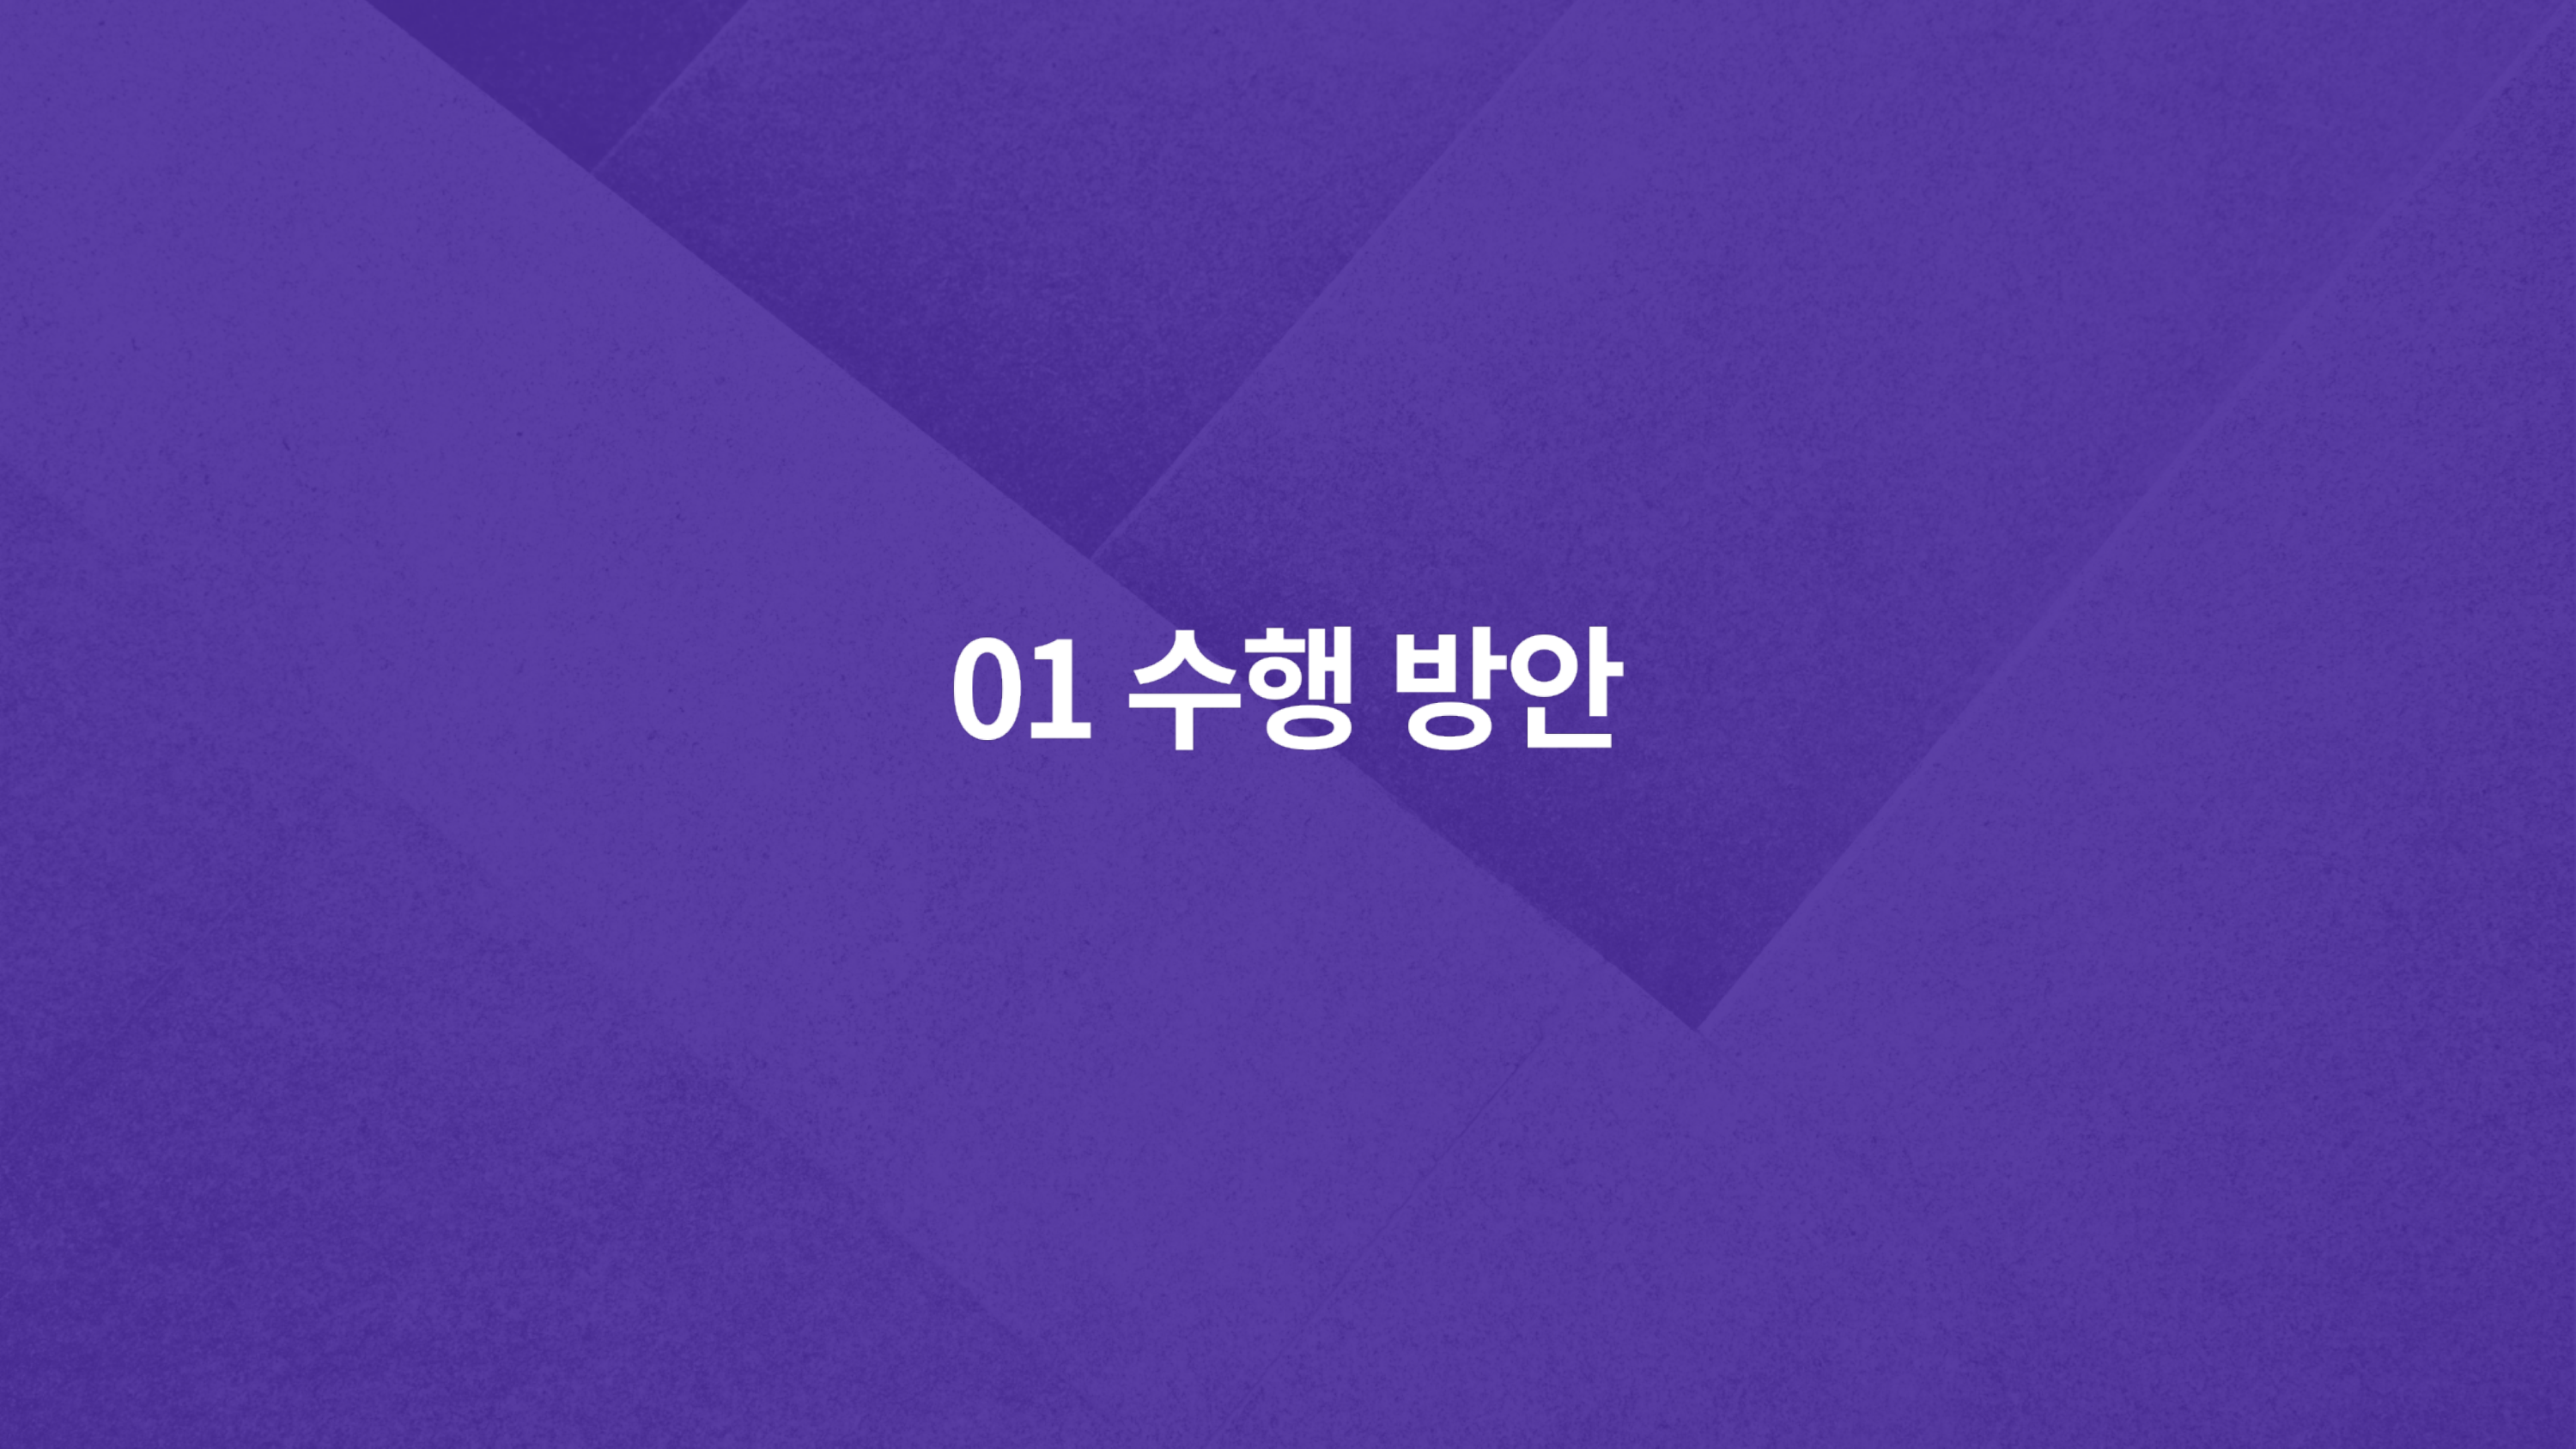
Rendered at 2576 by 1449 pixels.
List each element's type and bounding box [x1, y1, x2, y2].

picture [879, 543, 1778, 911]
text_box [0, 0, 2576, 1449]
